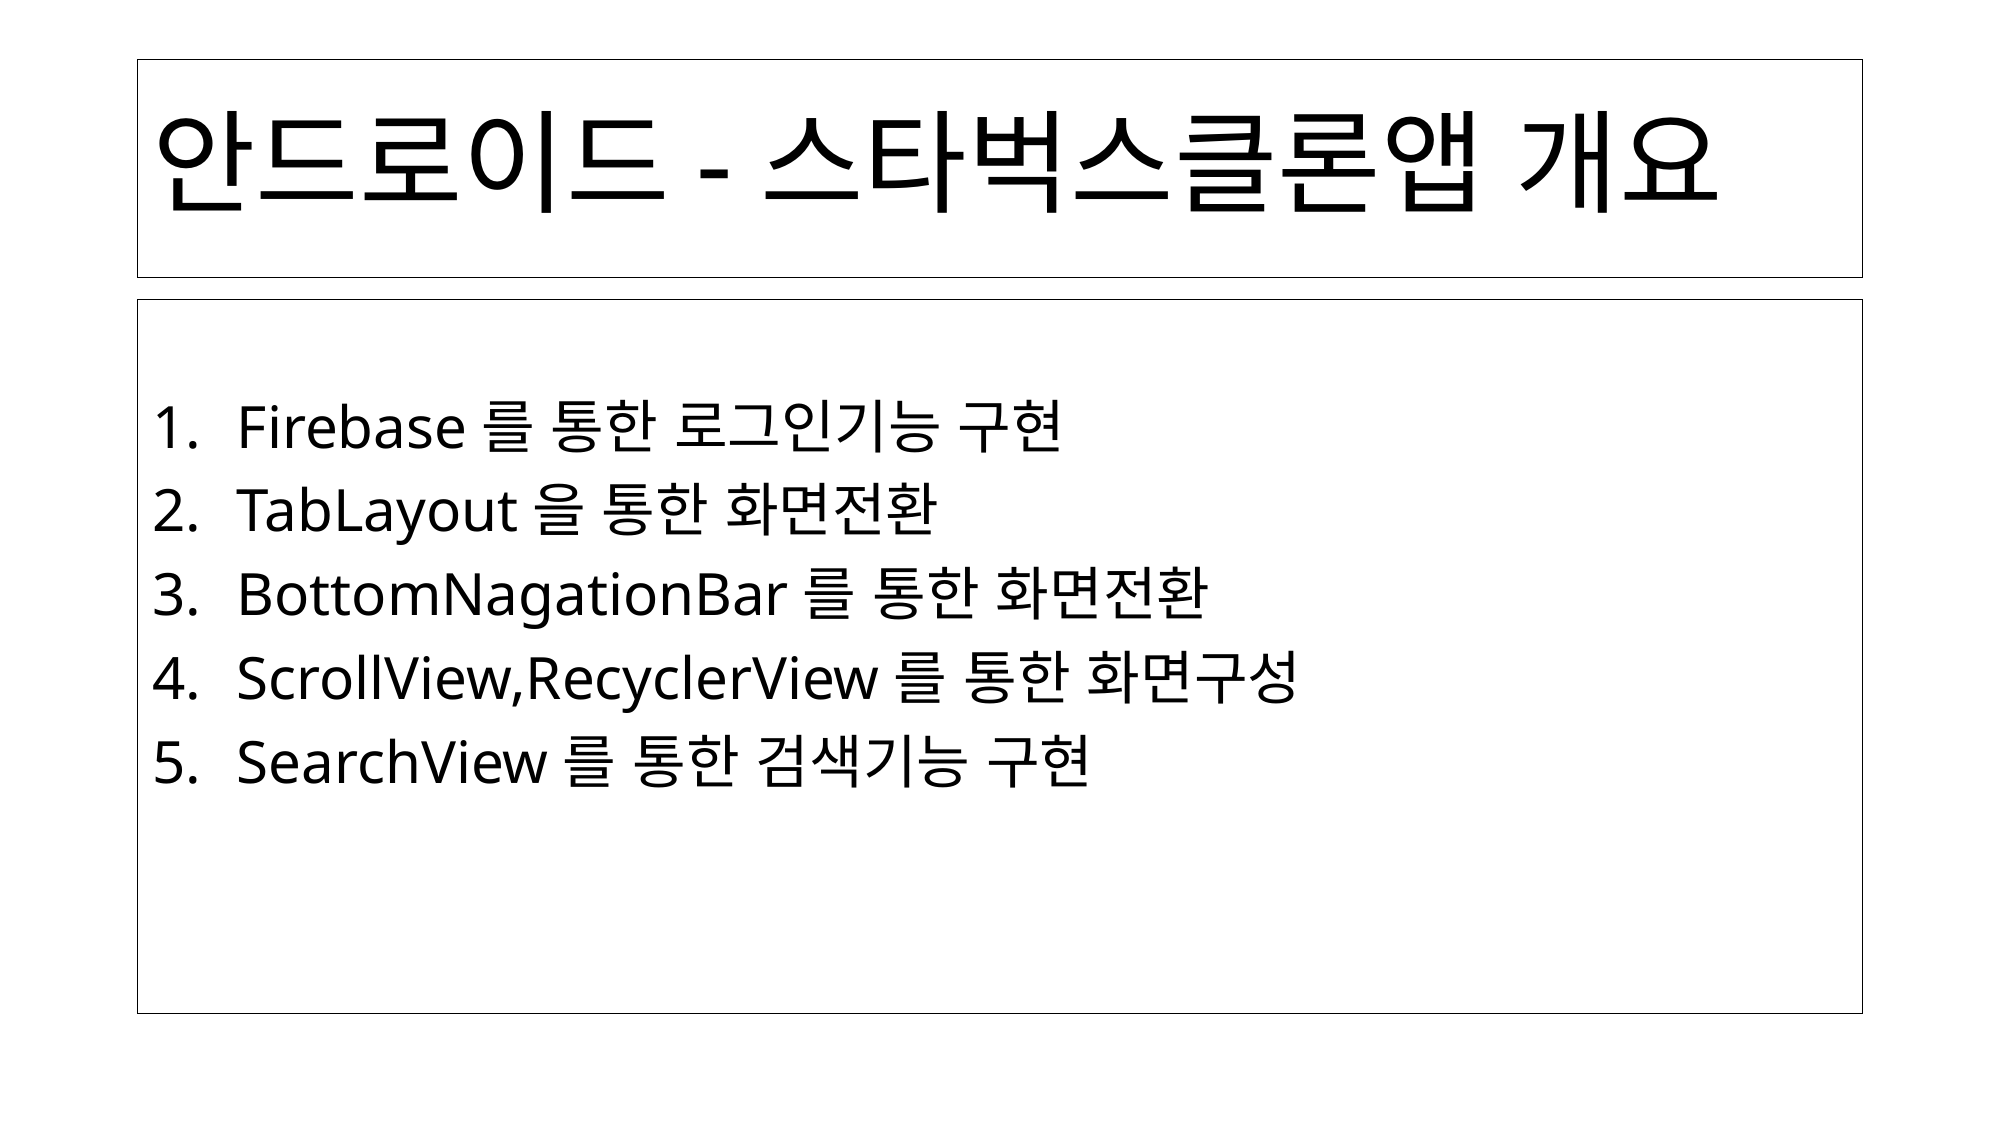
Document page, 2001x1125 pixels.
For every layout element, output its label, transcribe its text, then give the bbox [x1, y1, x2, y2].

title 안드로이드-스타벅스클론앱 개요 [137, 59, 1863, 278]
list Firebase를 통한 로그인기능 구현 TabLayout을 통한 화면전환 BottomNagationBar를 통한 화면전환 ScrollView,RecyclerView를 통한 화면구성 SearchView를 통한 검색기능 구현 [137, 299, 1863, 1014]
